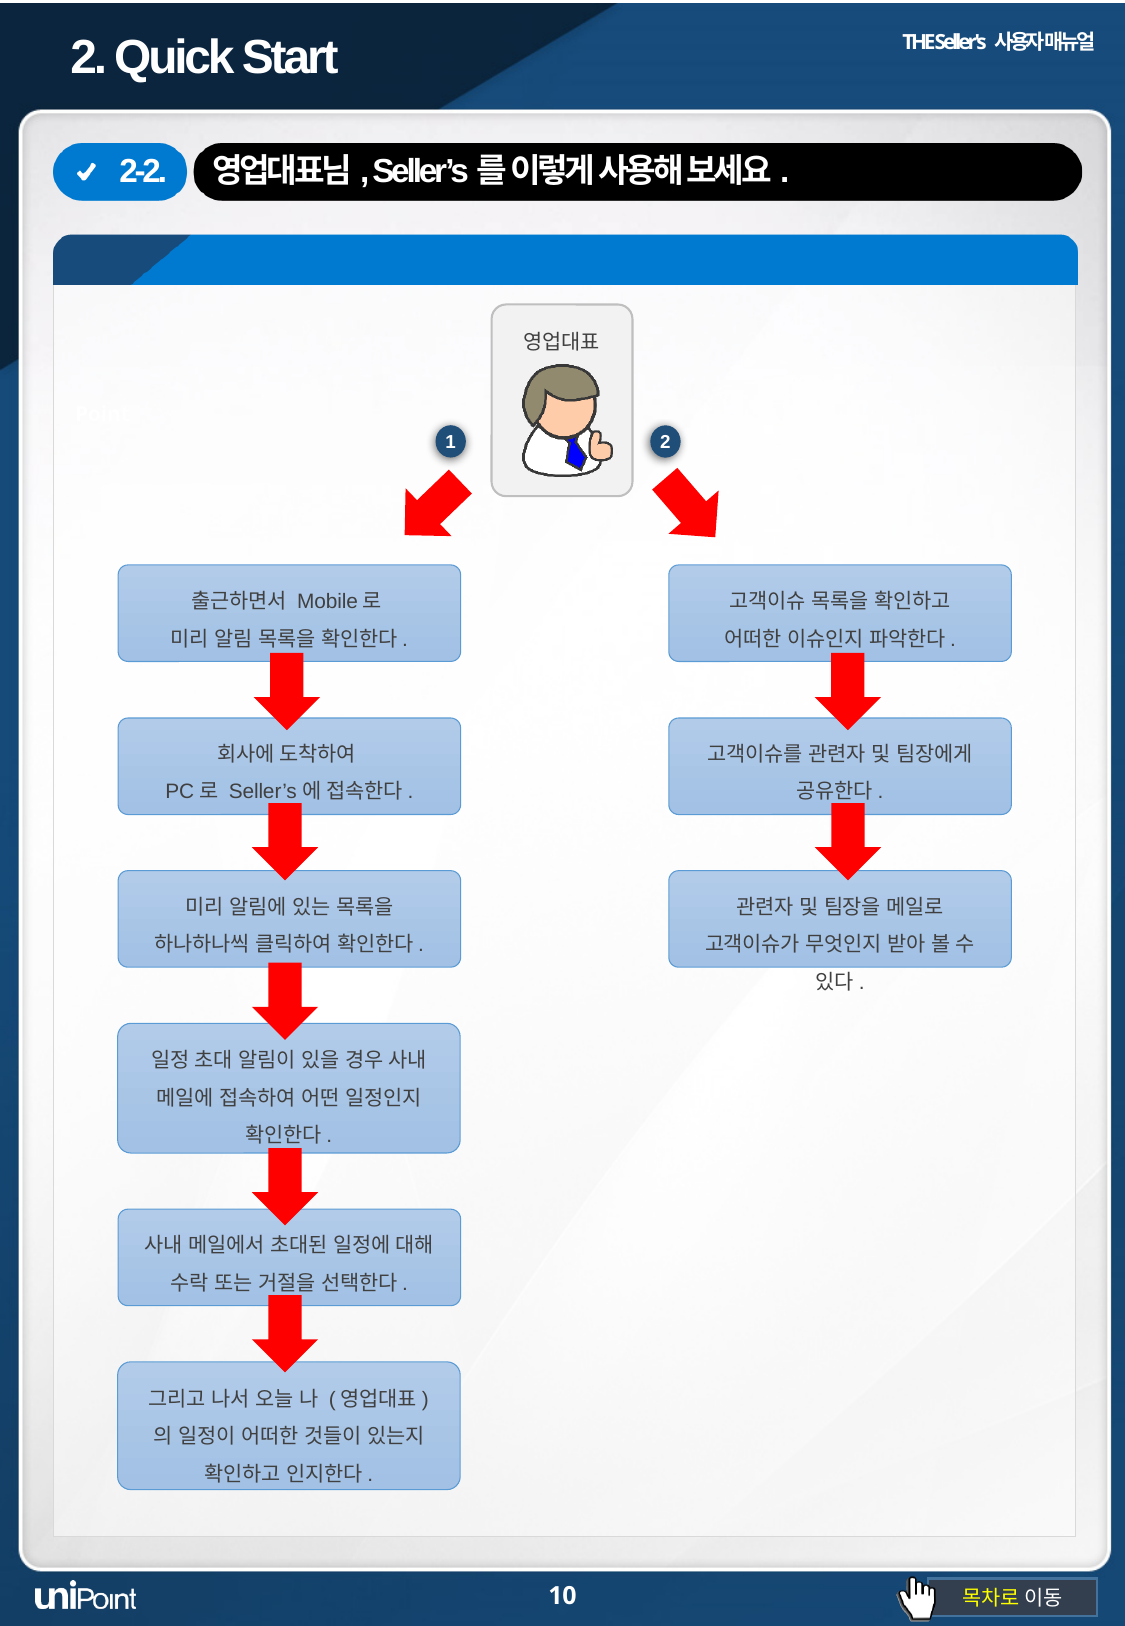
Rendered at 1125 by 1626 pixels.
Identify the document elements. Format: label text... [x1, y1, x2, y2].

text_box [249, 801, 321, 882]
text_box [491, 304, 633, 497]
text_box 출근하면서 Mobile로 미리 알림 목록을 확인한다. [117, 564, 462, 663]
picture [0, 3, 1125, 1626]
text_box [650, 466, 720, 539]
text_box [812, 651, 884, 732]
text_box 관련자 및 팀장을 메일로 고객이슈가 무엇인지 받아 볼 수 있다. [668, 870, 1012, 968]
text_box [875, 1569, 1097, 1625]
text_box [249, 1146, 321, 1227]
text_box 2-2. 영업대표님, Seller’s를 이렇게 사용해 보세요. [113, 151, 1125, 195]
text_box 사내 메일에서 초대된 일정에 대해 수락 또는 거절을 선택한다. [117, 1208, 462, 1307]
text_box 미리 알림에 있는 목록을 하나하나씩 클릭하여 확인한다. [117, 870, 462, 968]
text_box [251, 651, 323, 732]
text_box [812, 801, 884, 882]
text_box 고객이슈를 관련자 및 팀장에게 공유한다. [668, 717, 1012, 816]
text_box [54, 285, 1075, 1536]
text_box 고객이슈 목록을 확인하고 어떠한 이슈인지 파악한다. [668, 564, 1012, 663]
text_box [249, 1294, 321, 1374]
text_box 그리고 나서 오늘 나 (영업대표) 의 일정이 어떠한 것들이 있는지 확인하고 인지한다. [117, 1361, 461, 1491]
text_box [249, 961, 321, 1042]
text_box 2 [650, 425, 681, 458]
text_box 일정 초대 알림이 있을 경우 사내 메일에 접속하여 어떤 일정인지 확인한다. [117, 1022, 461, 1154]
text_box 회사에 도착하여 PC로 Seller’s에 접속한다. [117, 717, 462, 816]
text_box [403, 468, 474, 538]
text_box 1 [435, 425, 466, 458]
